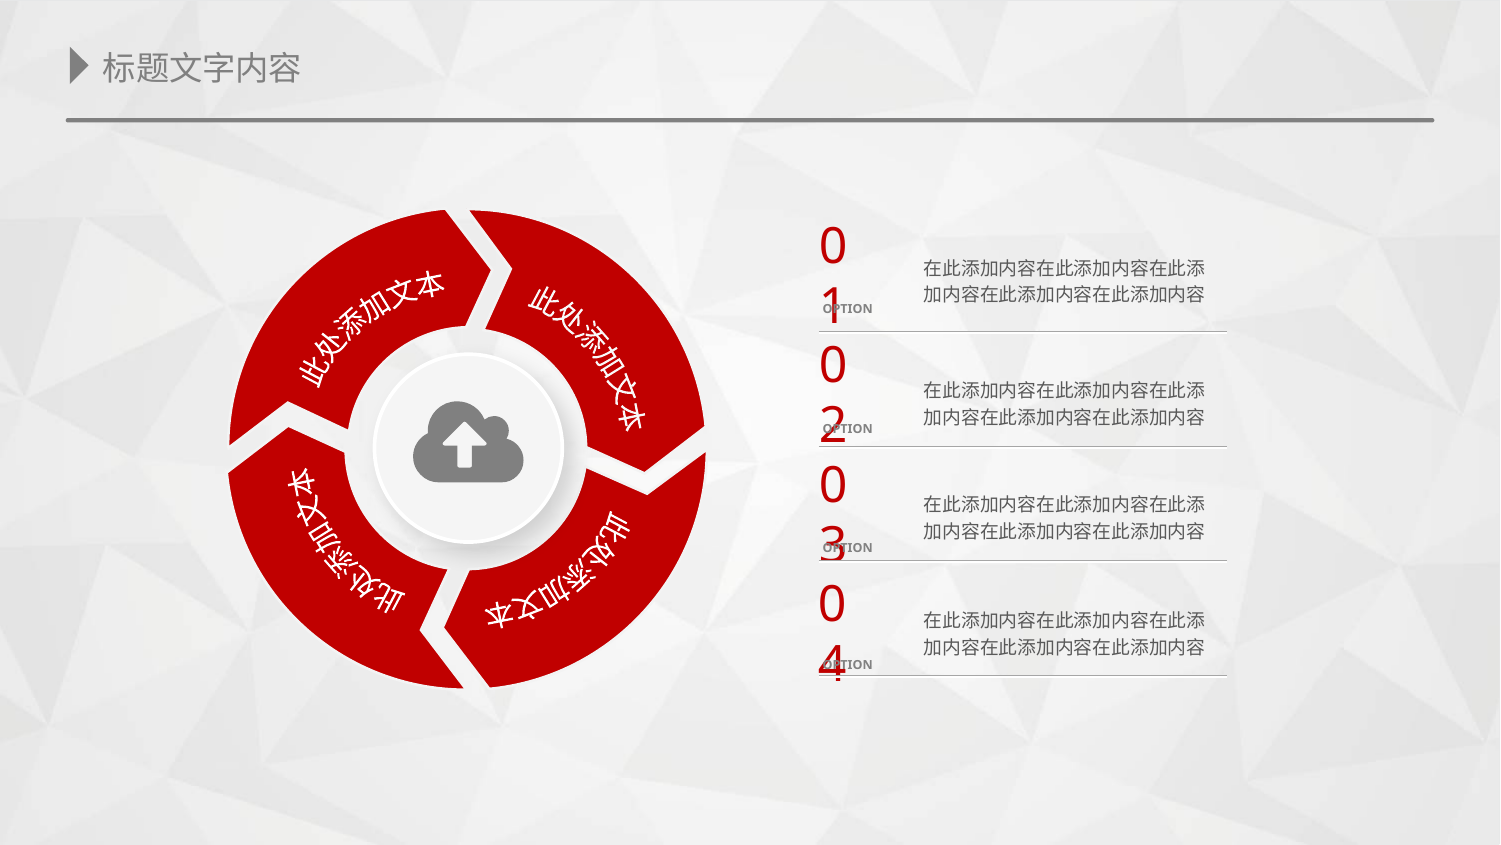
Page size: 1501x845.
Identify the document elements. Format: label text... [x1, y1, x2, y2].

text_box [374, 354, 563, 543]
picture [0, 0, 1501, 845]
text_box [465, 208, 708, 475]
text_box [808, 482, 887, 563]
text_box 在此添加内容在此添加内容在此添加内容在此添加内容在此添加内容 [912, 482, 1227, 548]
text_box 在此添加内容在此添加内容在此添加内容在此添加内容在此添加内容 [912, 246, 1227, 312]
text_box 在此添加内容在此添加内容在此添加内容在此添加内容在此添加内容 [912, 368, 1227, 434]
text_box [808, 600, 887, 680]
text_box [808, 362, 887, 445]
text_box [225, 424, 469, 691]
text_box 在此添加内容在此添加内容在此添加内容在此添加内容在此添加内容 [912, 598, 1227, 664]
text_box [808, 243, 887, 325]
text_box [441, 448, 709, 690]
text_box [227, 207, 494, 450]
